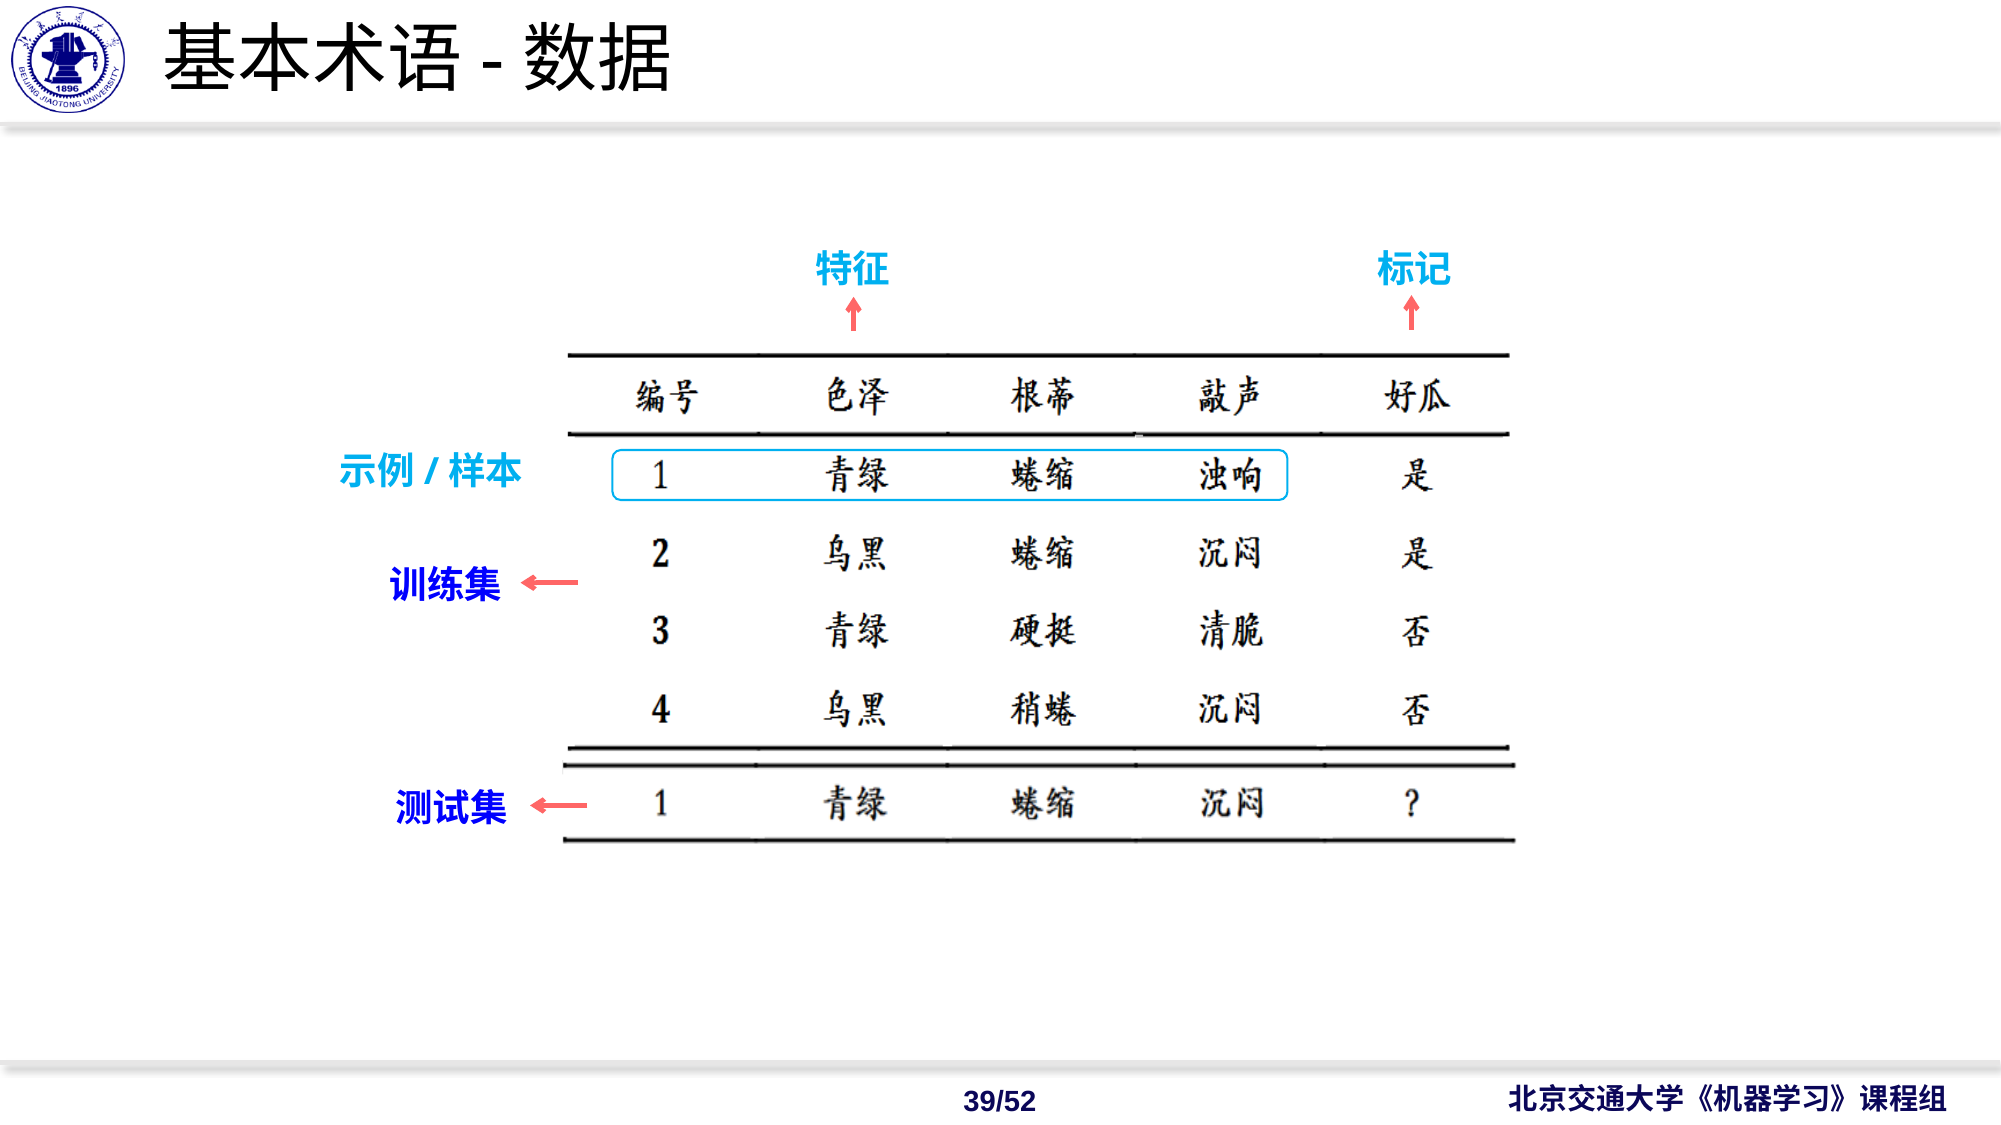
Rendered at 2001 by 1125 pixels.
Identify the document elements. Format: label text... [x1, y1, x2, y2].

text_box 标记 [1362, 237, 1475, 298]
text_box 训练集 [375, 554, 556, 614]
text_box 测试集 [380, 776, 561, 837]
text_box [561, 346, 1525, 855]
text_box 示例/样本 [324, 439, 561, 500]
text_box 特征 [800, 237, 913, 298]
title 基本术语-数据 [62, 0, 1357, 125]
picture [11, 6, 62, 113]
